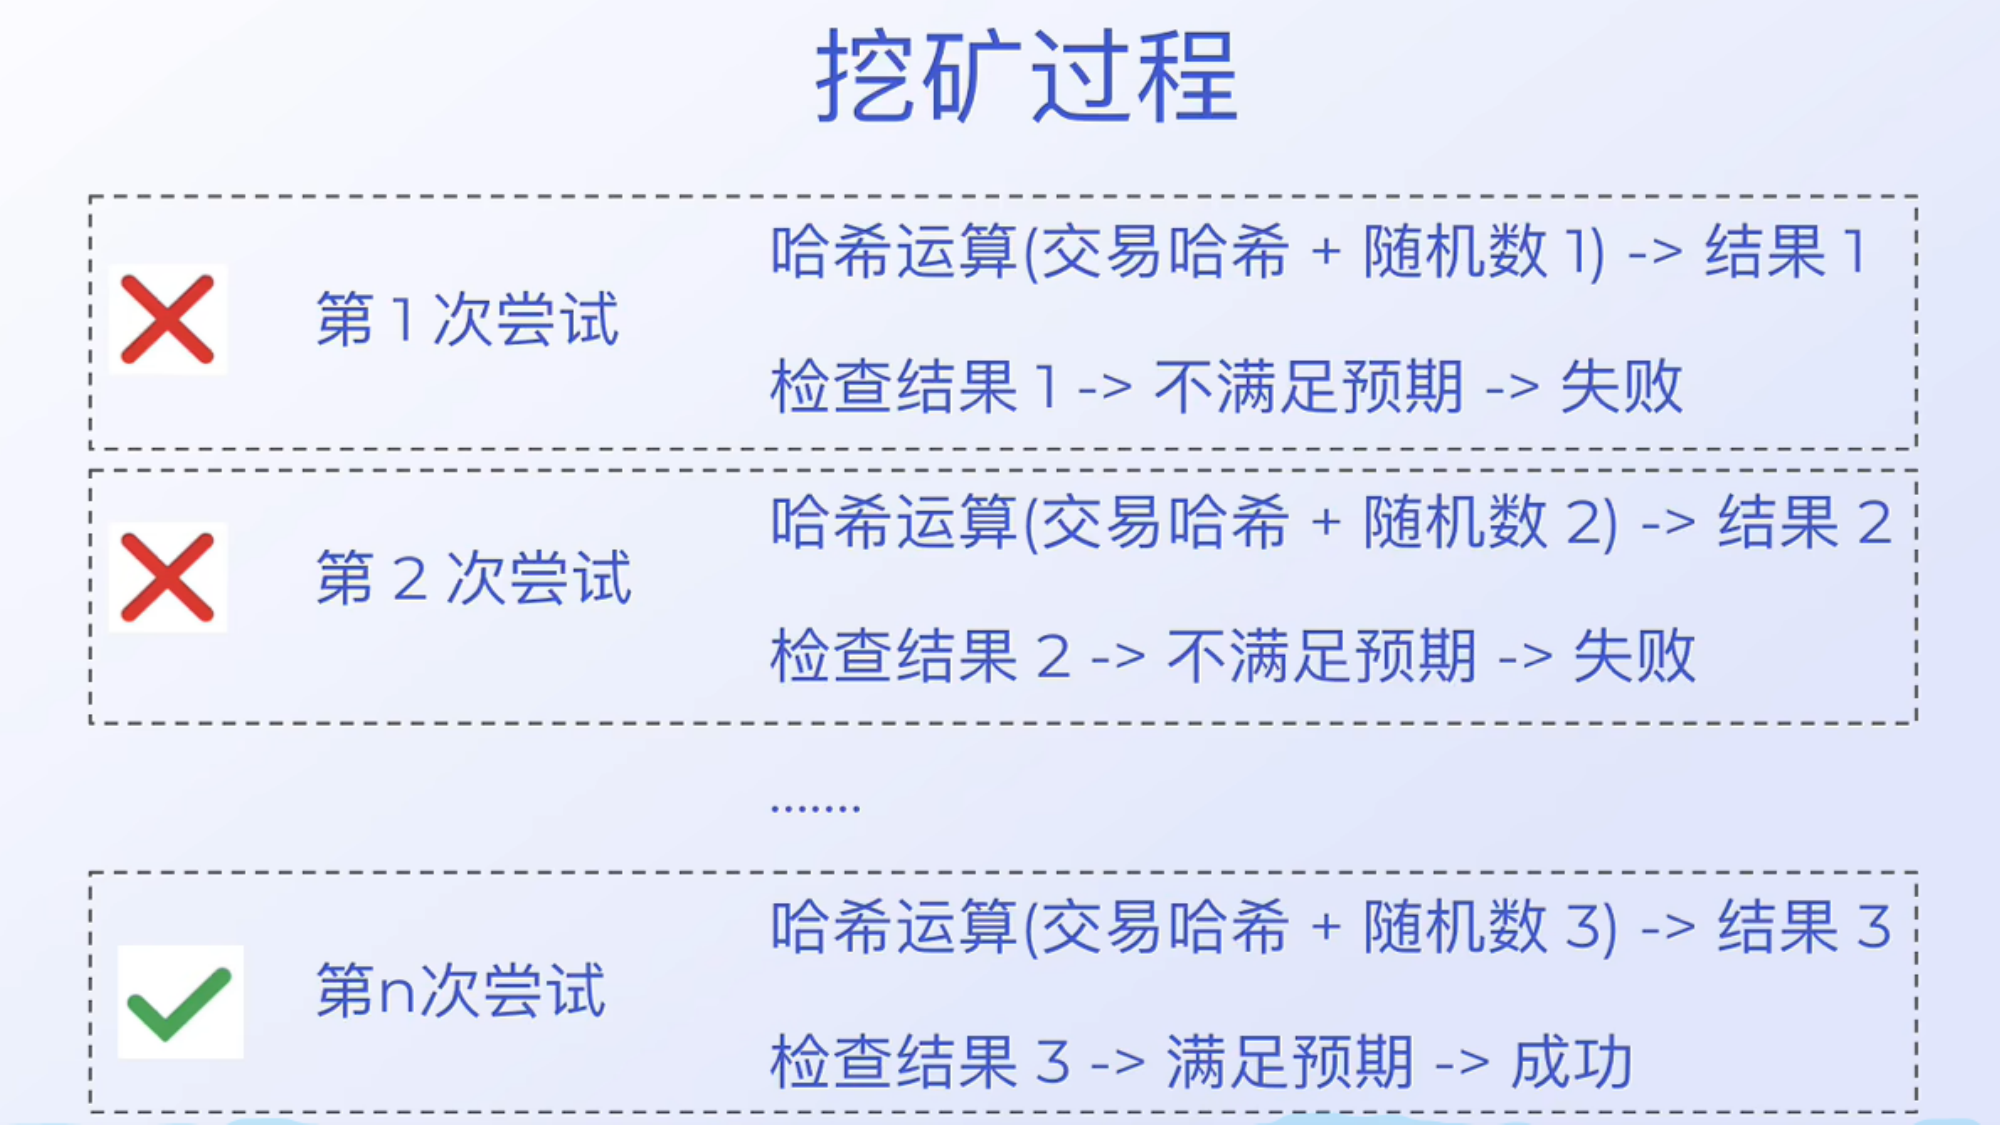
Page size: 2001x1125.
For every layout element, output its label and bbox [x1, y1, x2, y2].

list [0, 0, 2000, 1125]
